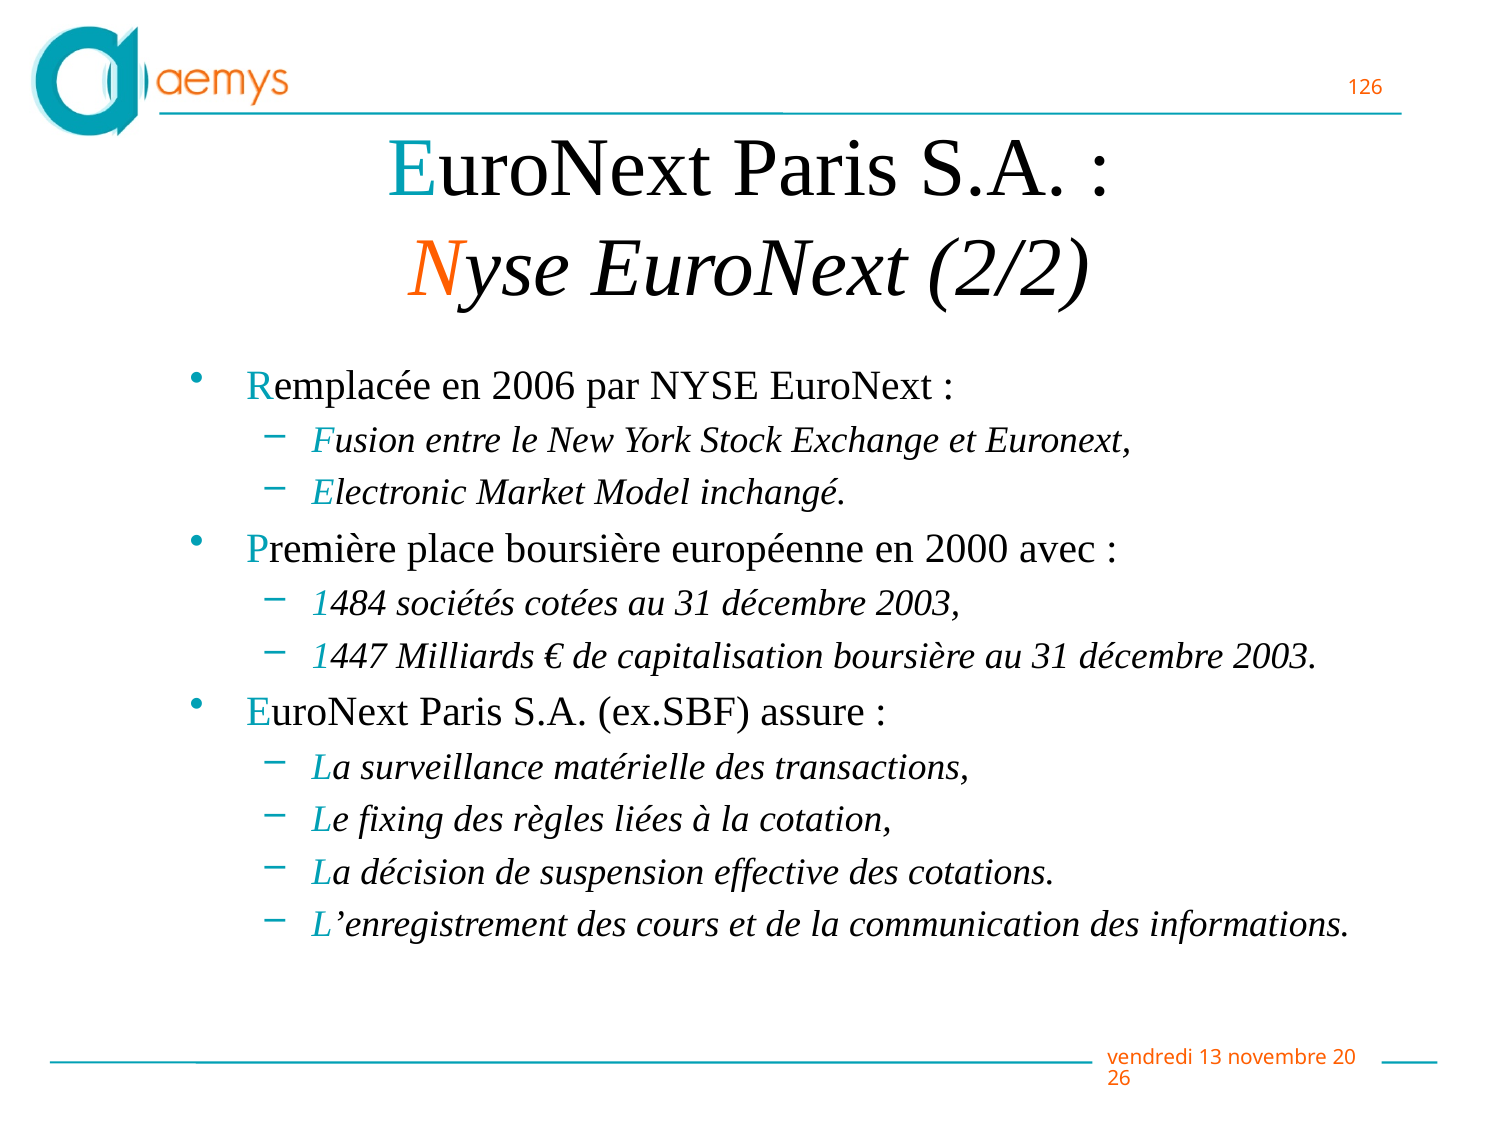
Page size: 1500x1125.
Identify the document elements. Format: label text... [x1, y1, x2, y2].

picture [29, 24, 290, 138]
text_box Remplacée en 2006 par NYSE EuroNext : Fusion entre le New York Stock Exchange et Euronext, Electronic Market Model inchangé. Première place boursière européenne en 2000 avec : 1484 sociétés cotées au 31 décembre 2003, 1447 Milliards € de capitalisation boursière au 31 décembre 2003. EuroNext Paris S.A. (ex.SBF) assure : La surveillance matérielle des transactions, Le fixing des règles liées à la cotation, La décision de suspension effective des cotations. L’enregistrement des cours et de la communication des informations. [174, 350, 1388, 1050]
title EuroNext Paris S.A. : Nyse EuroNext (2/2) [112, 137, 1388, 288]
